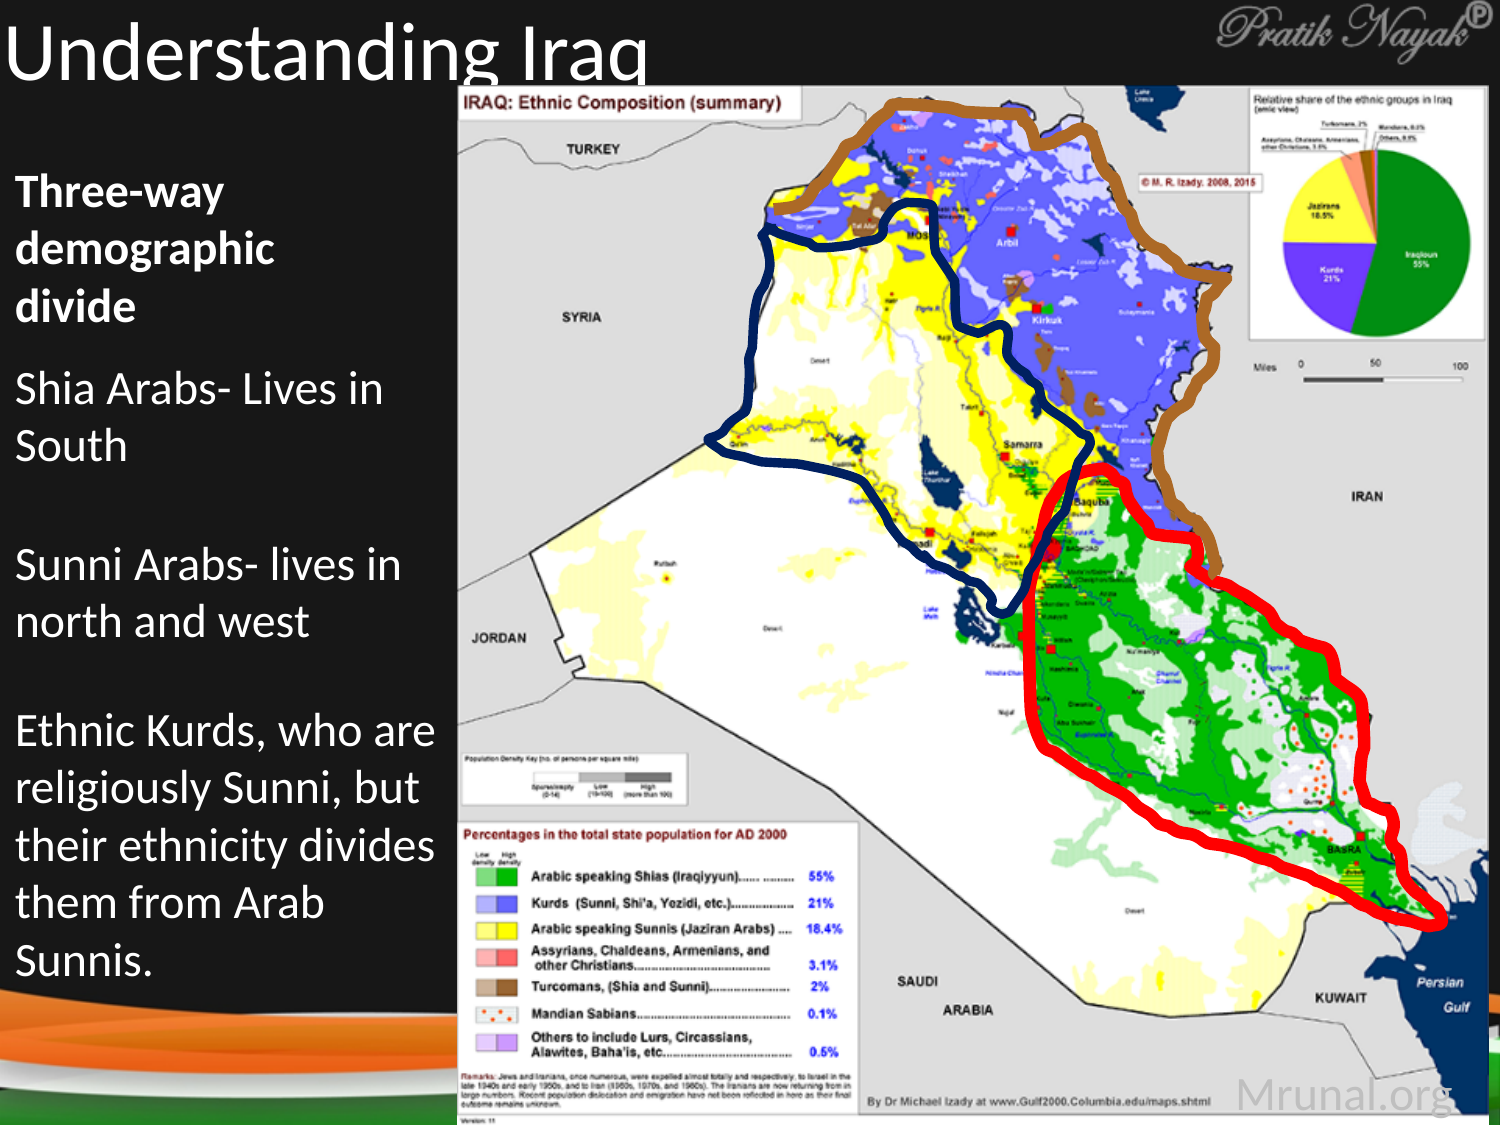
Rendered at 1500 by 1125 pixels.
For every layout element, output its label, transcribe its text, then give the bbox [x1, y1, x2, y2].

text_box Mrunal.org [1493, 1054, 1500, 1125]
text_box Sunni Arabs- lives in north and west [0, 524, 434, 655]
text_box Ethnic Kurds, who are religiously Sunni, but their ethnicity divides them from Arab Sunnis. [0, 691, 451, 994]
picture [0, 0, 1500, 1125]
title Understanding Iraq [0, 0, 1339, 141]
text_box Shia Arabs- Lives in South [0, 349, 434, 479]
text_box Three-way demographic divide [0, 152, 422, 340]
